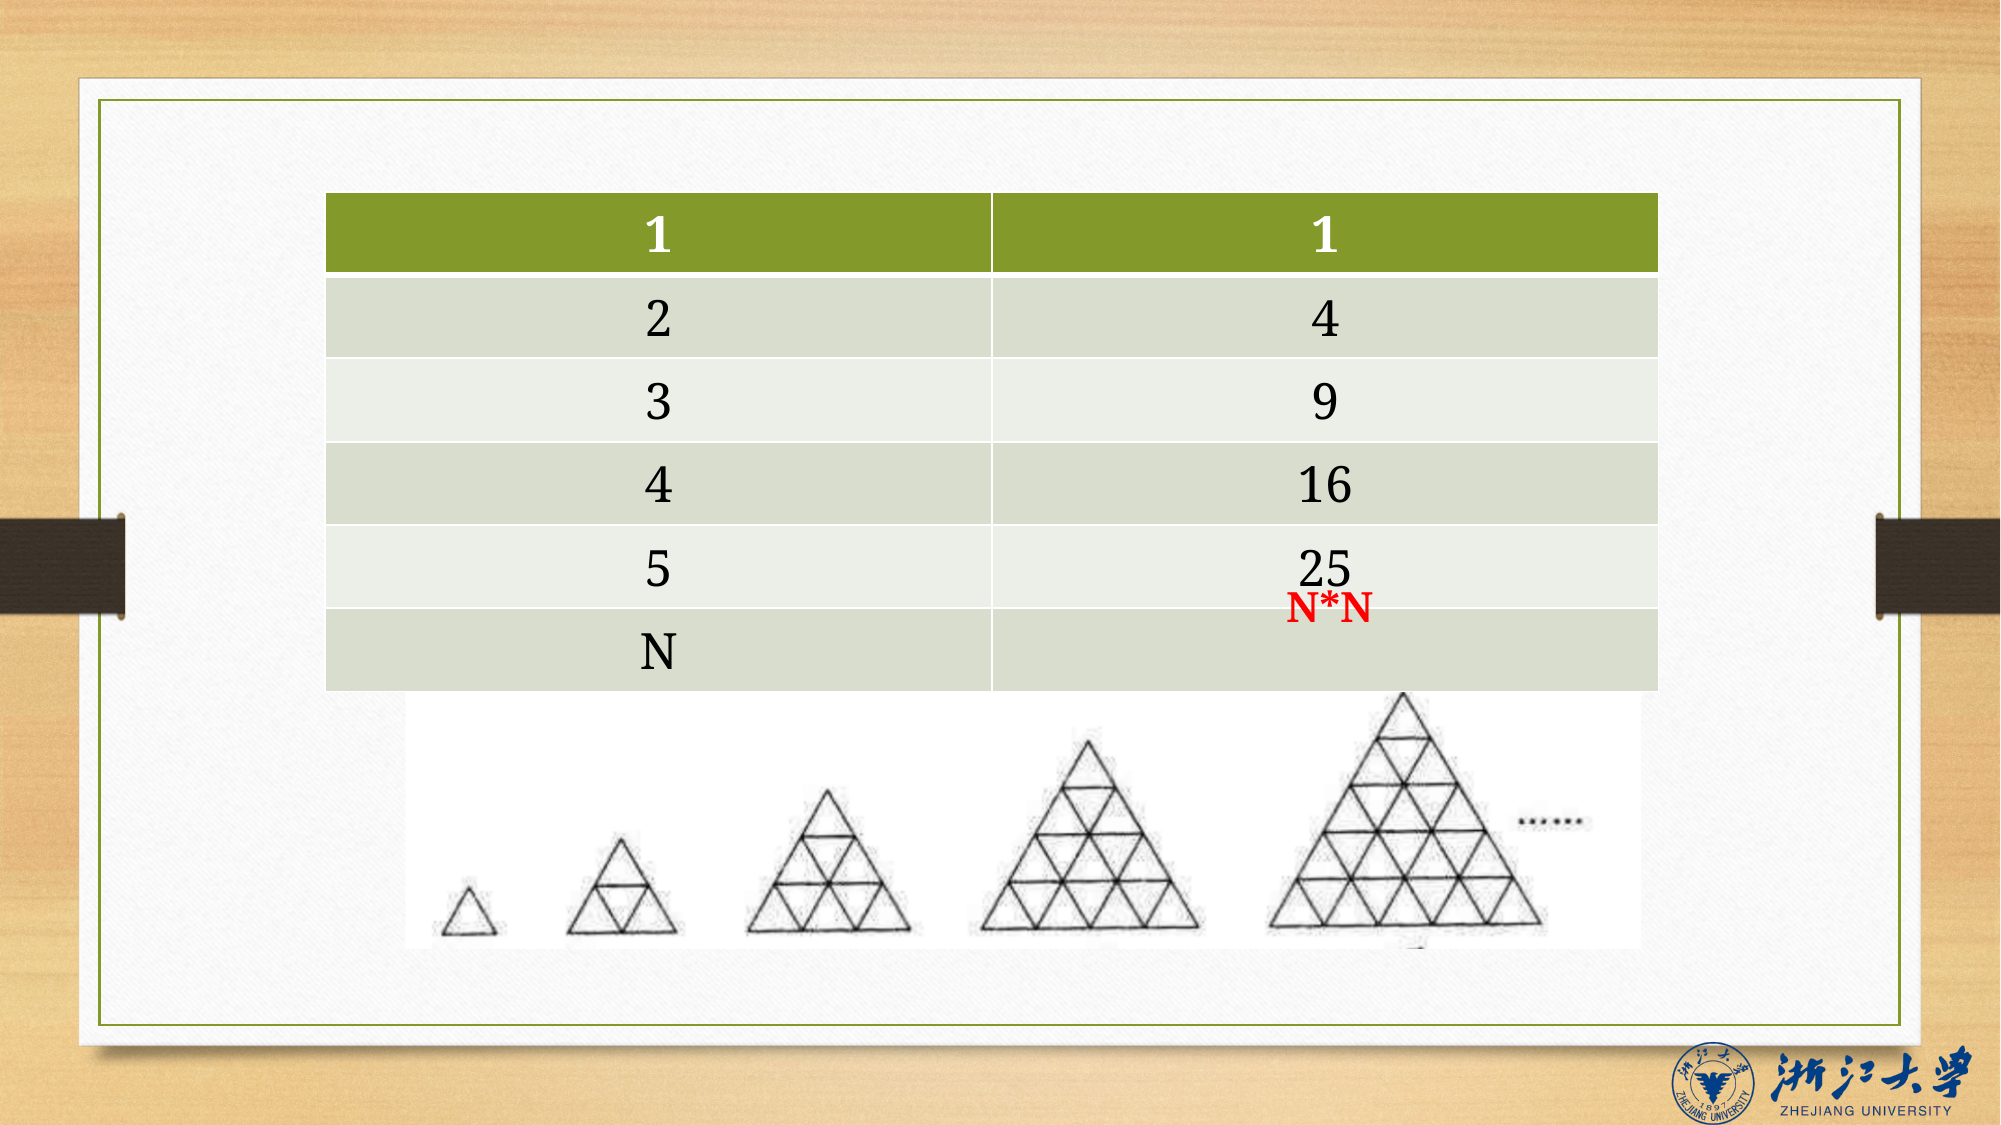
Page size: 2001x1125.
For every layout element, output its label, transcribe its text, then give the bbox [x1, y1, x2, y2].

table_cell 5 [326, 526, 991, 607]
text_box N*N [1271, 572, 1512, 638]
table_cell 2 [326, 278, 991, 357]
table_cell 4 [326, 443, 991, 524]
table_cell 16 [993, 443, 1658, 524]
table_cell 3 [326, 359, 991, 441]
table_cell 4 [993, 278, 1658, 357]
table_cell 9 [993, 359, 1658, 441]
table_header 1 [326, 193, 991, 272]
picture [0, 0, 2001, 1125]
table_cell 25 [993, 526, 1658, 607]
table_header 1 [993, 193, 1658, 272]
table_cell [993, 609, 1658, 674]
table_cell N [326, 609, 991, 691]
